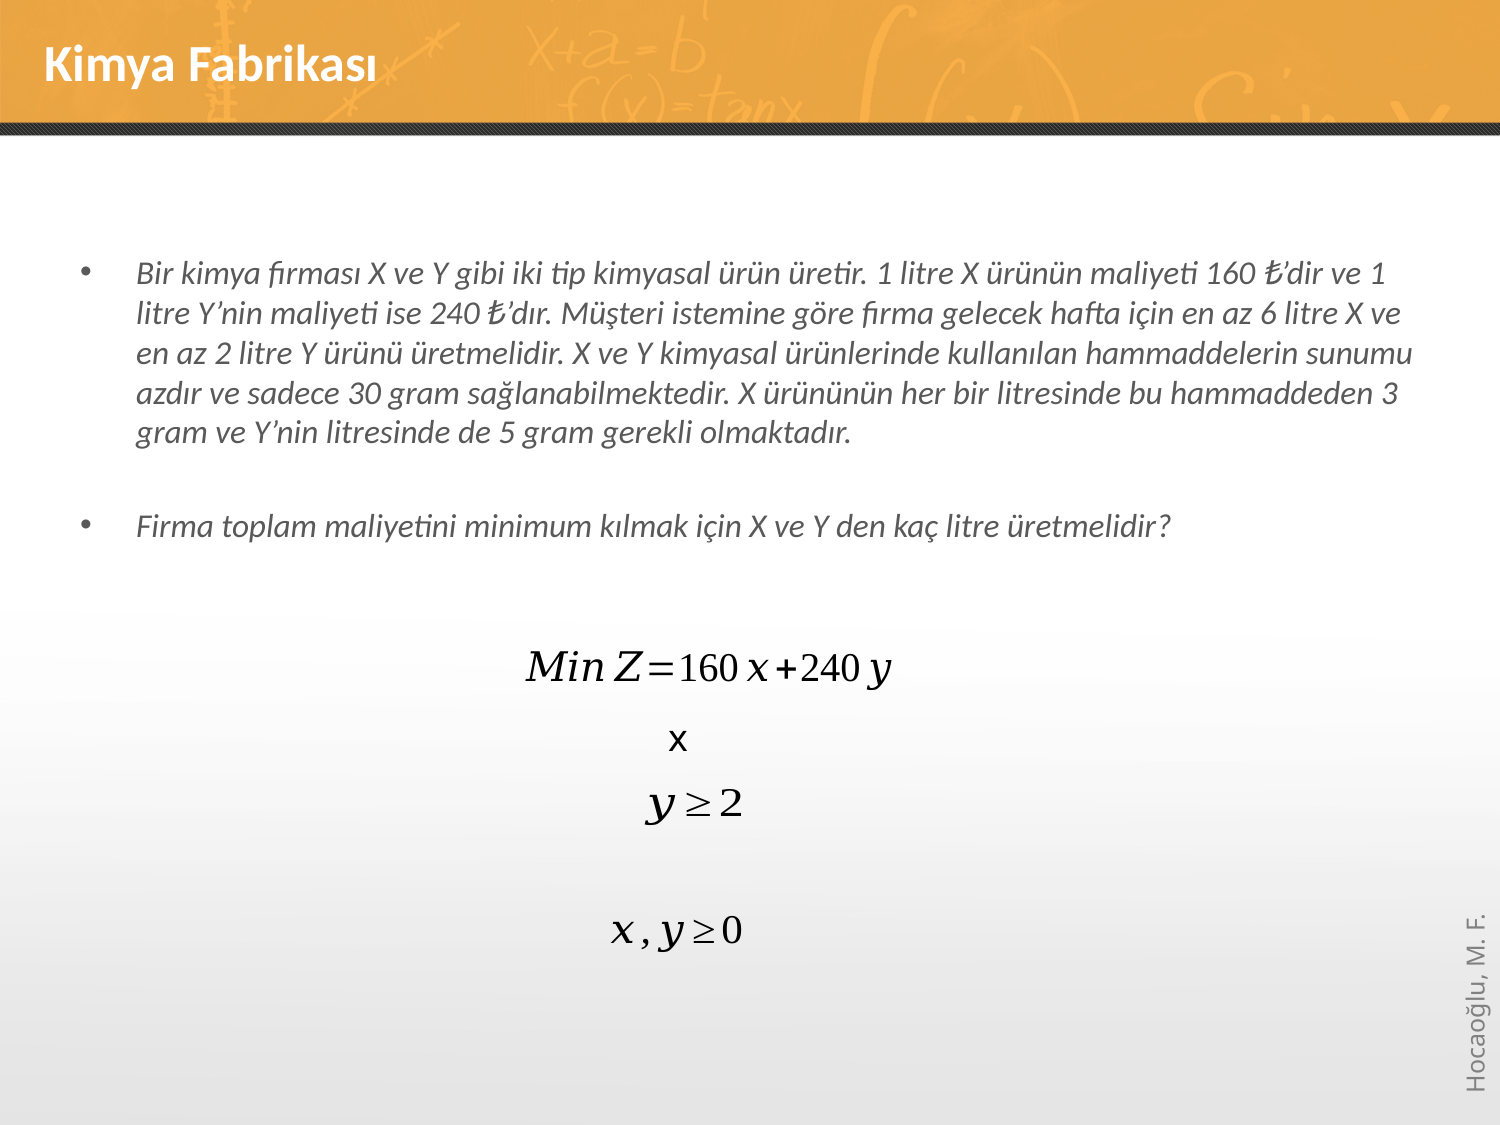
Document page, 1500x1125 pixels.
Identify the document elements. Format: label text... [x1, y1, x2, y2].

title Kimya Fabrikası [29, 0, 1287, 126]
picture [0, 0, 1500, 1125]
list Bir kimya firması X ve Y gibi iki tip kimyasal ürün üretir. 1 litre X ürünün maliyeti 160 ₺’dir ve 1 litre Y’nin maliyeti ise 240 ₺’dır. Müşteri istemine göre firma gelecek hafta için en az 6 litre X ve en az 2 litre Y ürünü üretmelidir. X ve Y kimyasal ürünlerinde kullanılan hammaddelerin sunumu azdır ve sadece 30 gram sağlanabilmektedir. X ürününün her bir litresinde bu hammaddeden 3 gram ve Y’nin litresinde de 5 gram gerekli olmaktadır. Firma toplam maliyetini minimum kılmak için X ve Y den kaç litre üretmelidir? [64, 243, 1444, 587]
